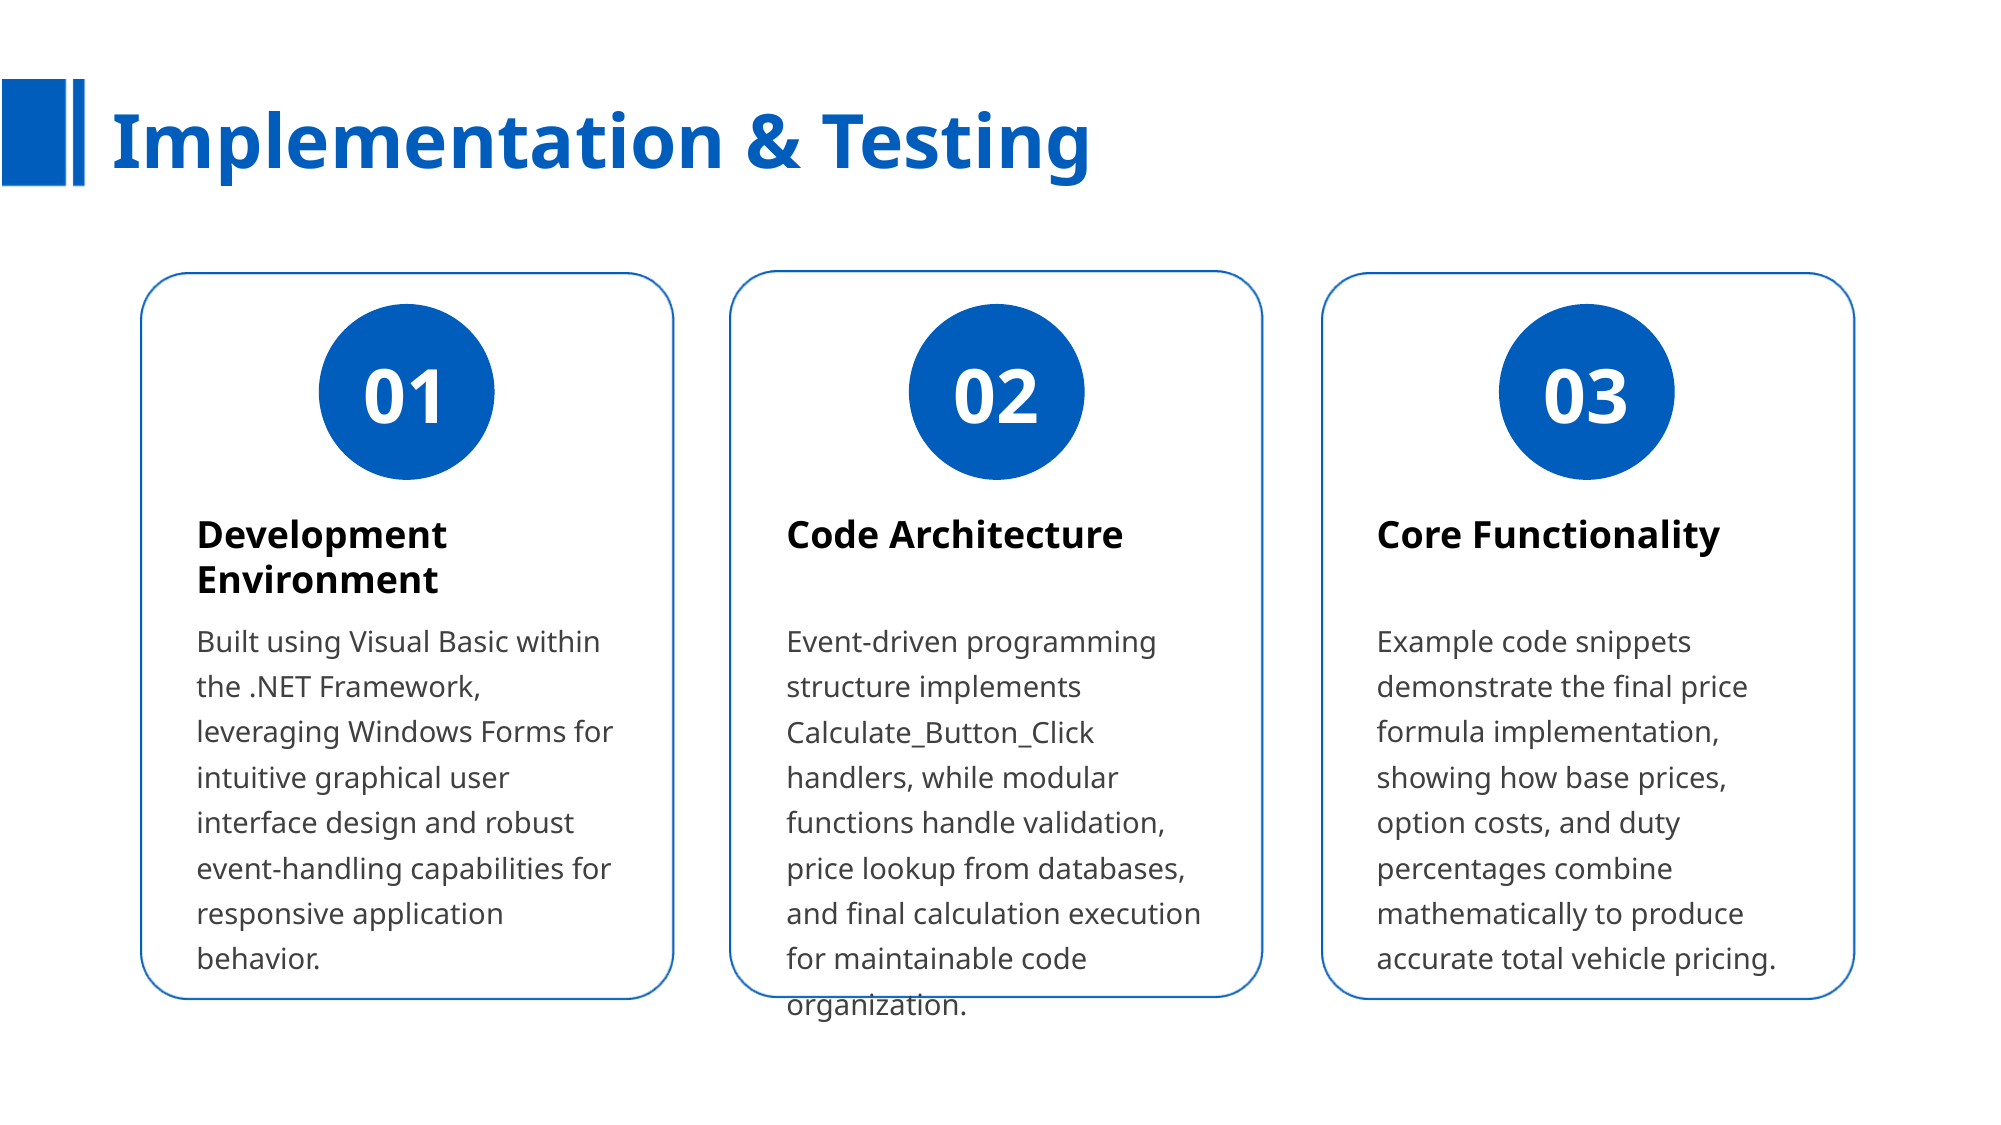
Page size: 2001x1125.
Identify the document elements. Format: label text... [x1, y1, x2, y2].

picture [1321, 272, 1856, 1001]
text_box [1371, 270, 2000, 331]
picture [140, 272, 675, 1001]
picture [729, 270, 1264, 999]
picture [2, 79, 98, 187]
text_box Implementation & Testing [97, 86, 1813, 192]
text_box Event-driven programming structure implements Calculate_Button_Click handlers, while modular functions handle validation, price lookup from databases, and final calculation execution for maintainable code organization. [771, 999, 1223, 1029]
